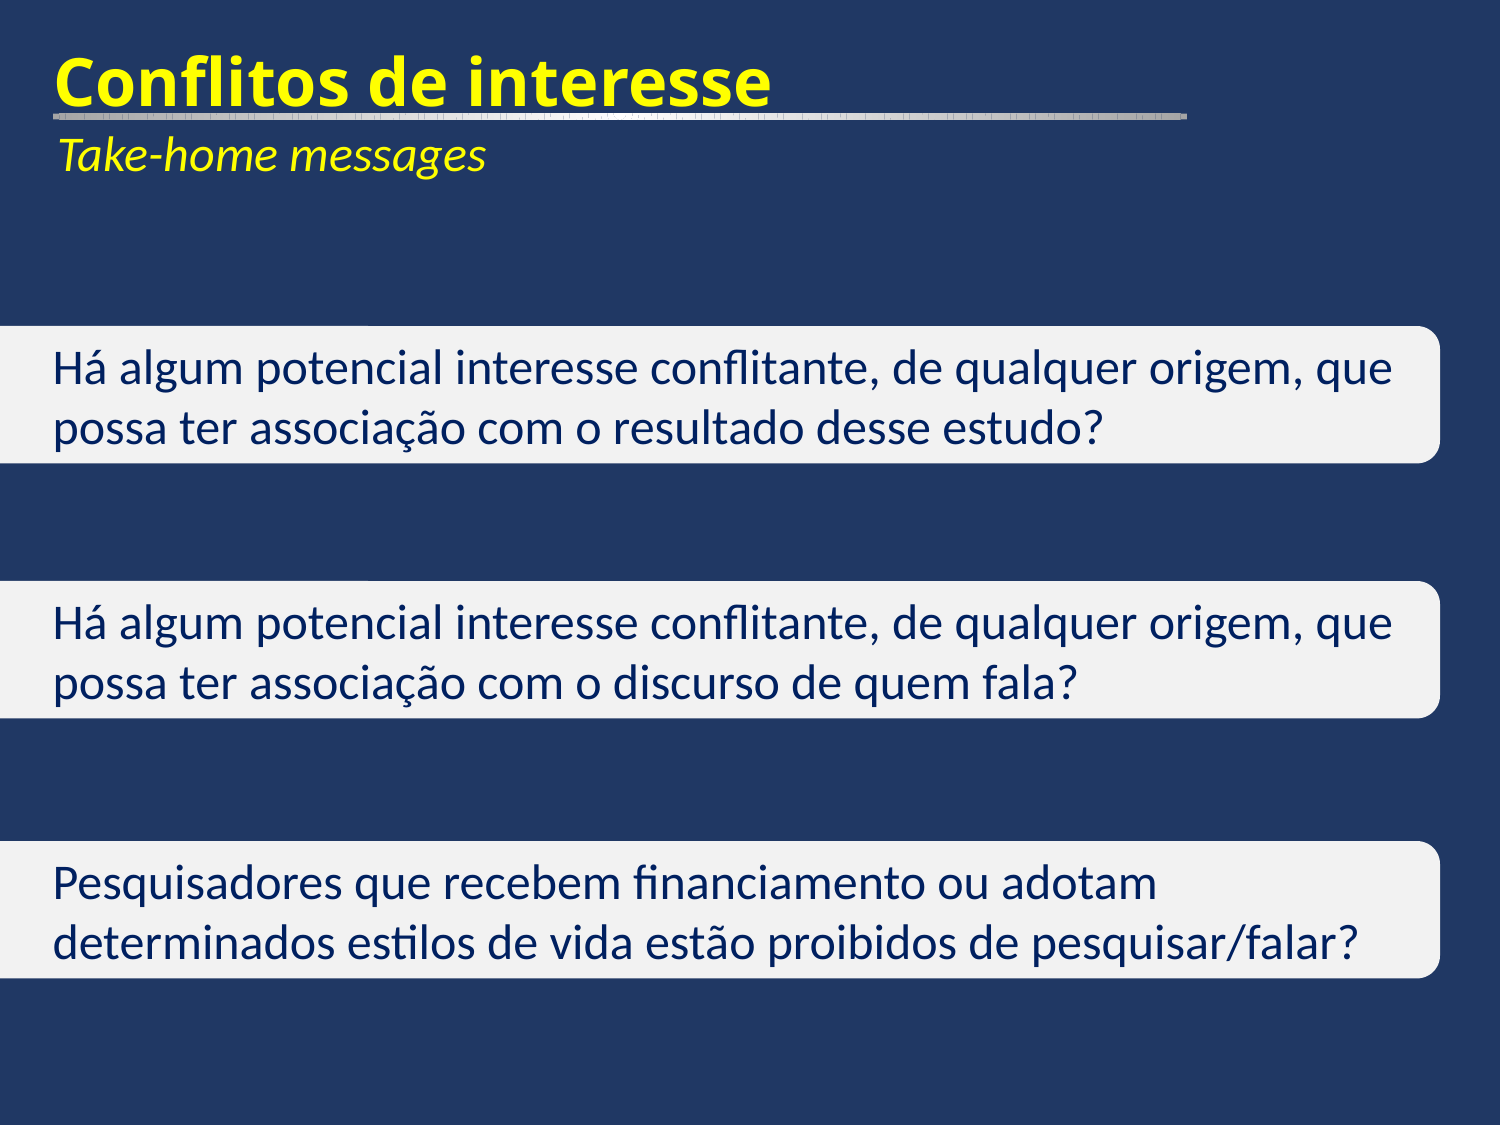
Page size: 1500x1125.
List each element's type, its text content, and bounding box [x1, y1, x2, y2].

text_box Conflitos de interesse [38, 32, 1498, 246]
text_box [0, 839, 1442, 980]
text_box [0, 324, 1442, 465]
text_box Há algum potencial interesse conflitante, de qualquer origem, que possa ter associação com o resultado desse estudo? [37, 327, 1418, 462]
text_box Take-home messages [42, 113, 503, 189]
text_box [0, 579, 1442, 720]
text_box [503, 113, 1187, 120]
text_box Pesquisadores que recebem financiamento ou adotam determinados estilos de vida estão proibidos de pesquisar/falar? [37, 842, 1418, 977]
text_box Há algum potencial interesse conflitante, de qualquer origem, que possa ter associação com o discurso de quem fala? [37, 582, 1418, 717]
